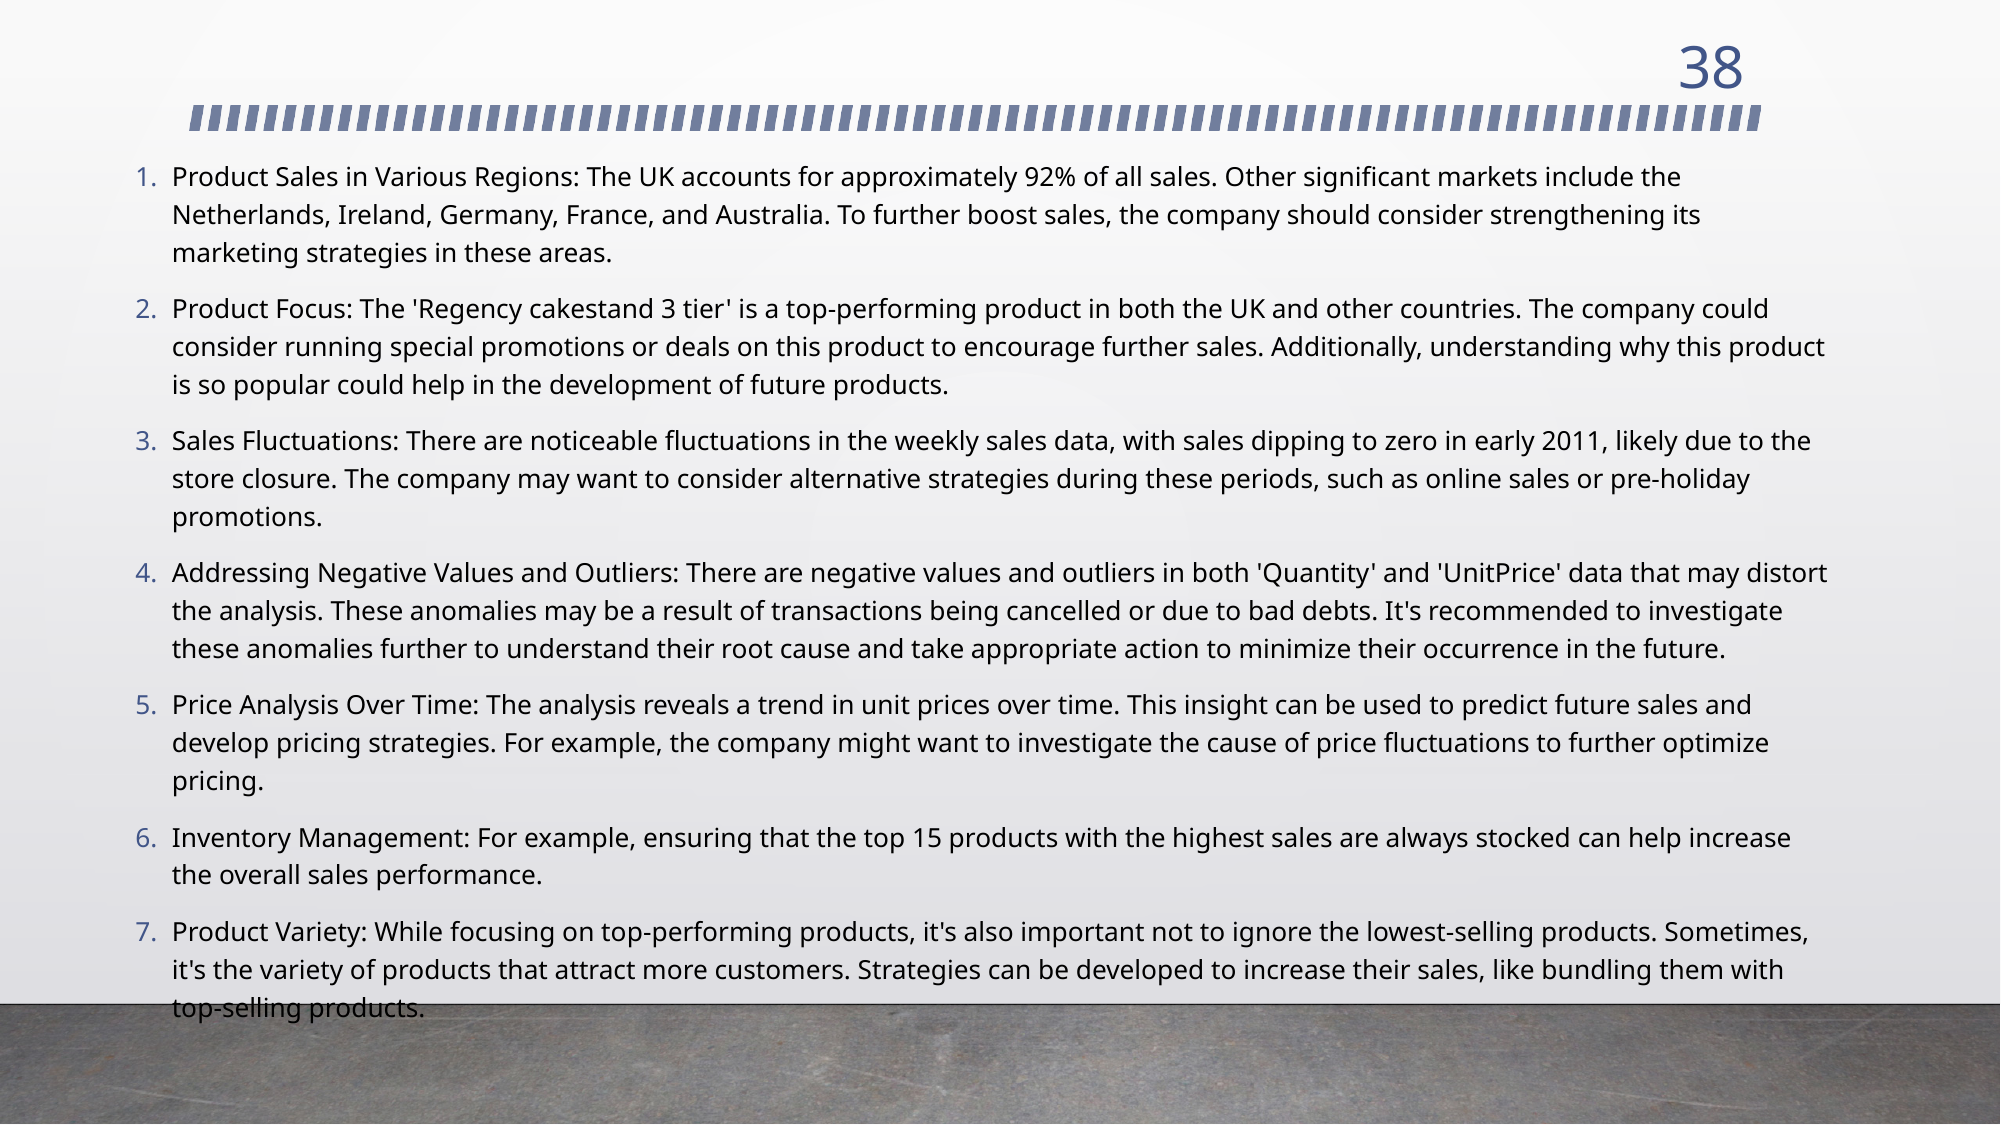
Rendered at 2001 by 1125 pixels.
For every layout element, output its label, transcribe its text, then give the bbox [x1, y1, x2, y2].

picture [0, 1004, 2000, 1124]
slide_number 38 [1626, 22, 1760, 106]
list Product Sales in Various Regions: The UK accounts for approximately 92% of all sales. Other significant markets include the Netherlands, Ireland, Germany, France, and Australia. To further boost sales, the company should consider strengthening its marketing strategies in these areas. Product Focus: The 'Regency cakestand 3 tier' is a top-performing product in both the UK and other countries. The company could consider running special promotions or deals on this product to encourage further sales. Additionally, understanding why this product is so popular could help in the development of future products. Sales Fluctuations: There are noticeable fluctuations in the weekly sales data, with sales dipping to zero in early 2011, likely due to the store closure. The company may want to consider alternative strategies during these periods, such as online sales or pre-holiday promotions. Addressing Negative Values and Outliers: There are negative values and outliers in both 'Quantity' and 'UnitPrice' data that may distort the analysis. These anomalies may be a result of transactions being cancelled or due to bad debts. It's recommended to investigate these anomalies further to understand their root cause and take appropriate action to minimize their occurrence in the future. Price Analysis Over Time: The analysis reveals a trend in unit prices over time. This insight can be used to predict future sales and develop pricing strategies. For example, the company might want to investigate the cause of price fluctuations to further optimize pricing. Inventory Management: For example, ensuring that the top 15 products with the highest sales are always stocked can help increase the overall sales performance. Product Variety: While focusing on top-performing products, it's also important not to ignore the lowest-selling products. Sometimes, it's the variety of products that attract more customers. Strategies can be developed to increase their sales, like bundling them with top-selling products. [120, 146, 1849, 1057]
